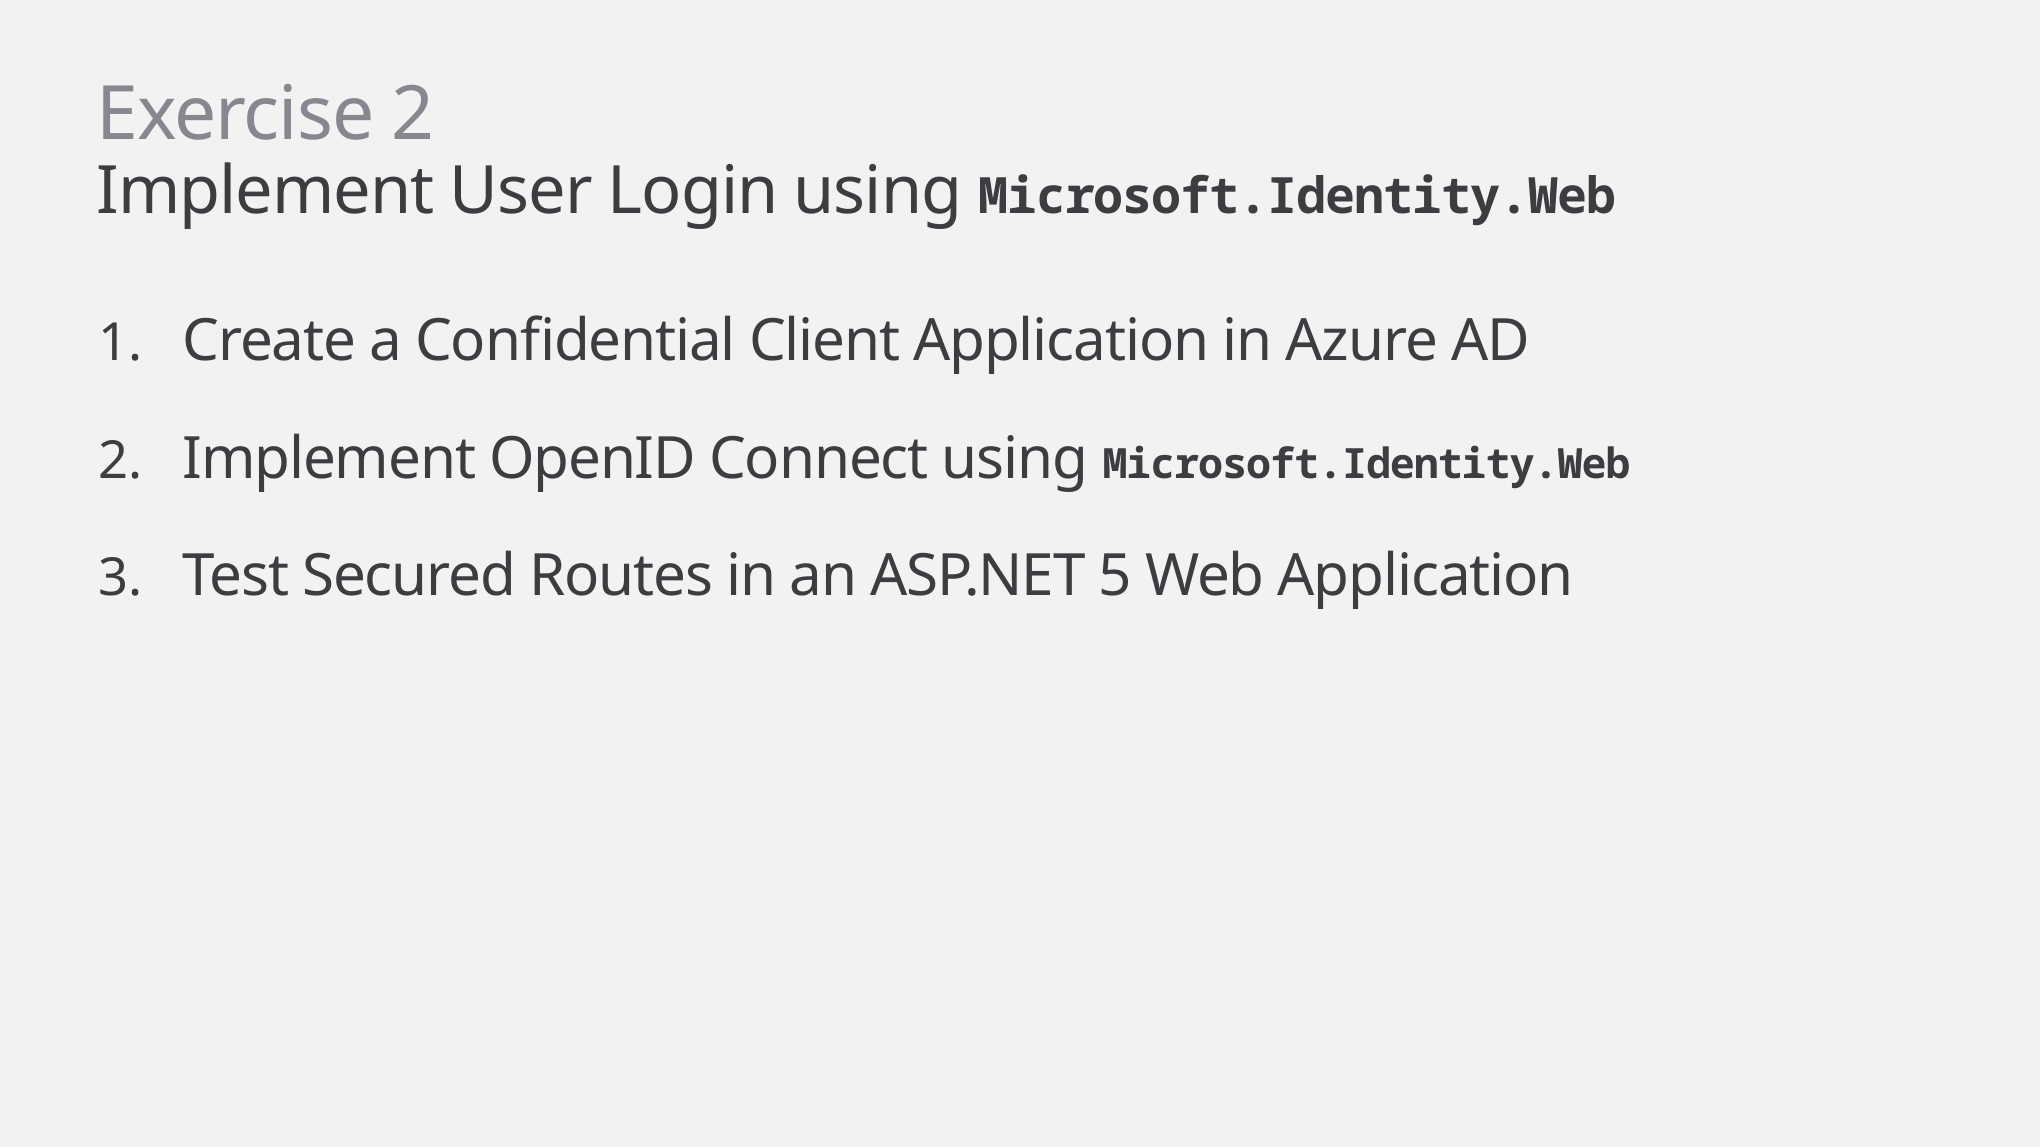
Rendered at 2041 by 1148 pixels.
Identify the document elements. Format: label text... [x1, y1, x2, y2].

list Create a Confidential Client Application in Azure AD Implement OpenID Connect using Microsoft.Identity.Web Test Secured Routes in an ASP.NET 5 Web Application [98, 267, 1942, 598]
title Exercise 2 Implement User Login using Microsoft.Identity.Web [96, 75, 1941, 230]
